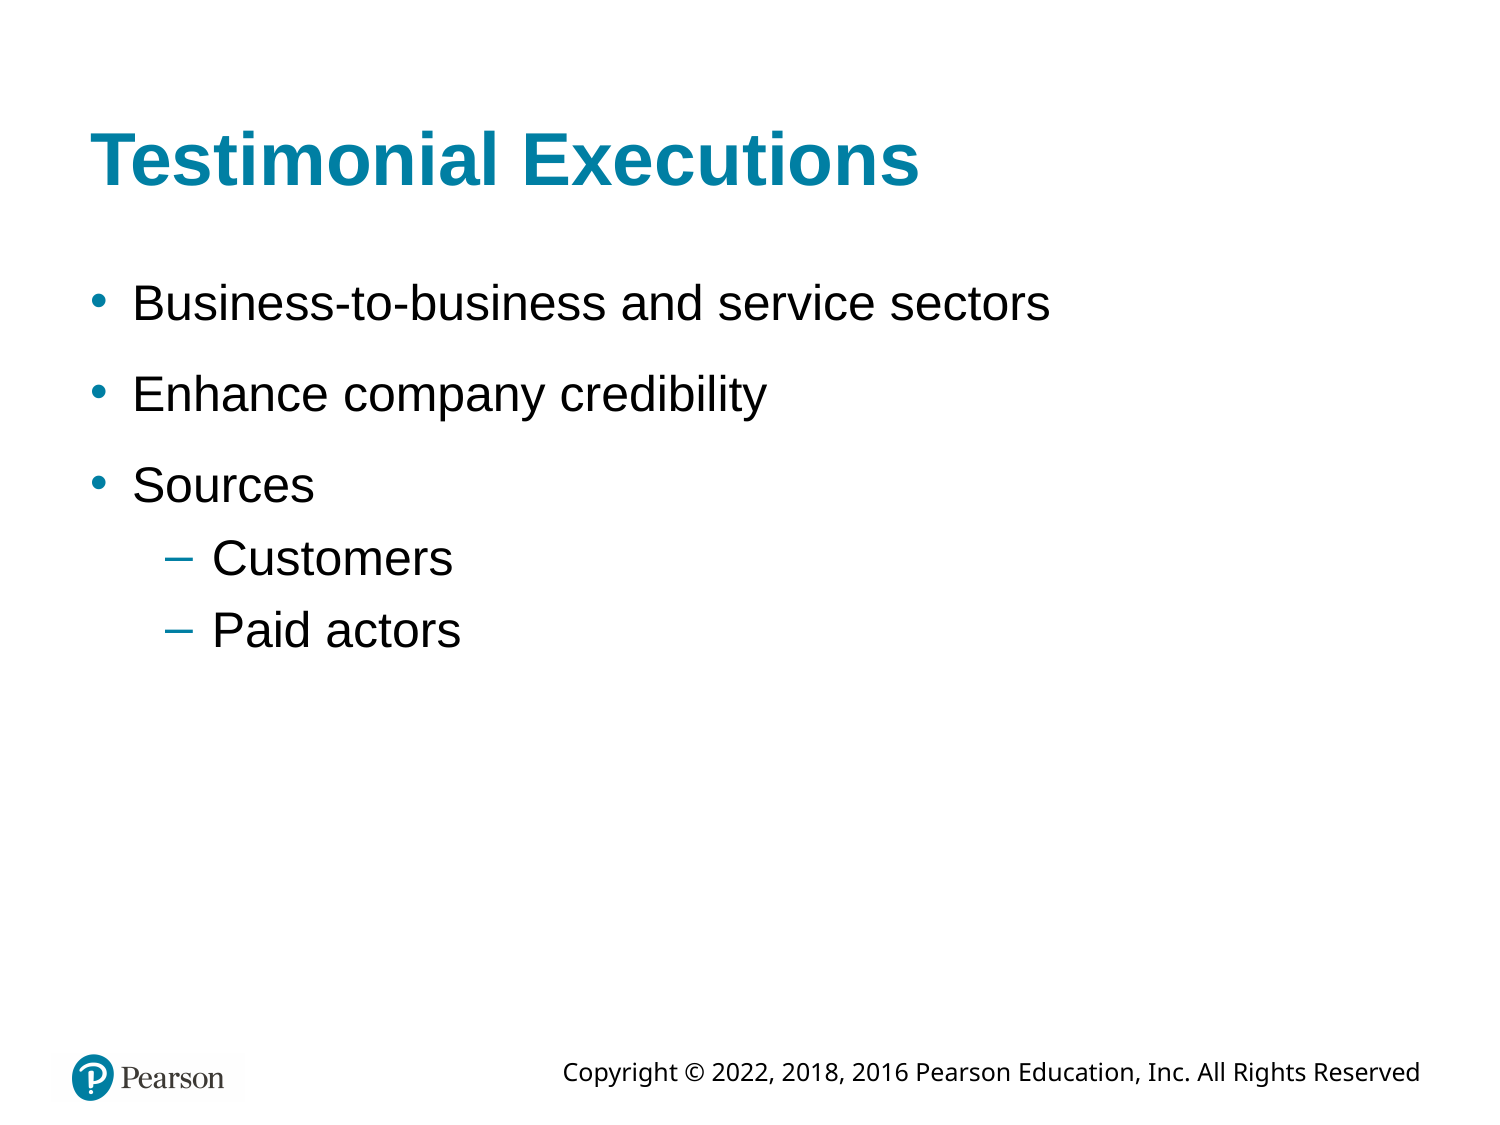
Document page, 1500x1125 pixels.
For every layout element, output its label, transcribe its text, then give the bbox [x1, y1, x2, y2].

picture [51, 1053, 245, 1102]
list Business-to-business and service sectors Enhance company credibility Sources Customers Paid actors [75, 255, 1426, 1021]
title Testimonial Executions [75, 35, 1425, 216]
